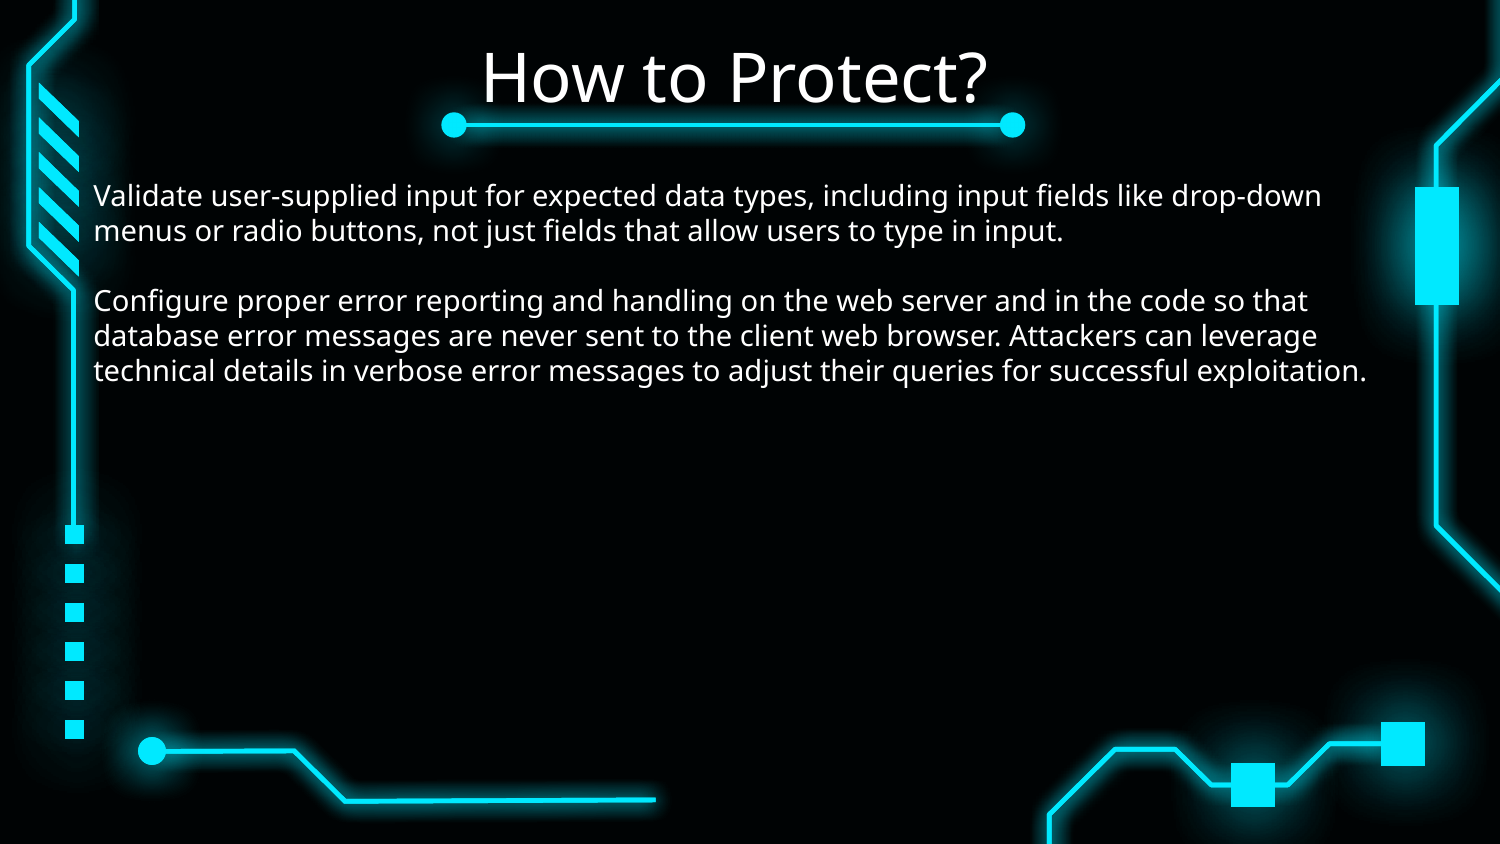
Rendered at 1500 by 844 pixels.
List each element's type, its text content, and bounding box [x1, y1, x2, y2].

text_box Increasing the parameter by 1, up to 30. [465, 106, 1013, 111]
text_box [465, 96, 1013, 109]
text_box How to Protect? [465, 26, 1013, 105]
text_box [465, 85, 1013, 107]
text_box Validate user-supplied input for expected data types, including input fields like drop-down menus or radio buttons, not just fields that allow users to type in input. Configure proper error reporting and handling on the web server and in the code so that database error messages are never sent to the client web browser. Attackers can leverage technical details in verbose error messages to adjust their queries for successful exploitation. [78, 170, 1422, 395]
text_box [442, 113, 1024, 137]
